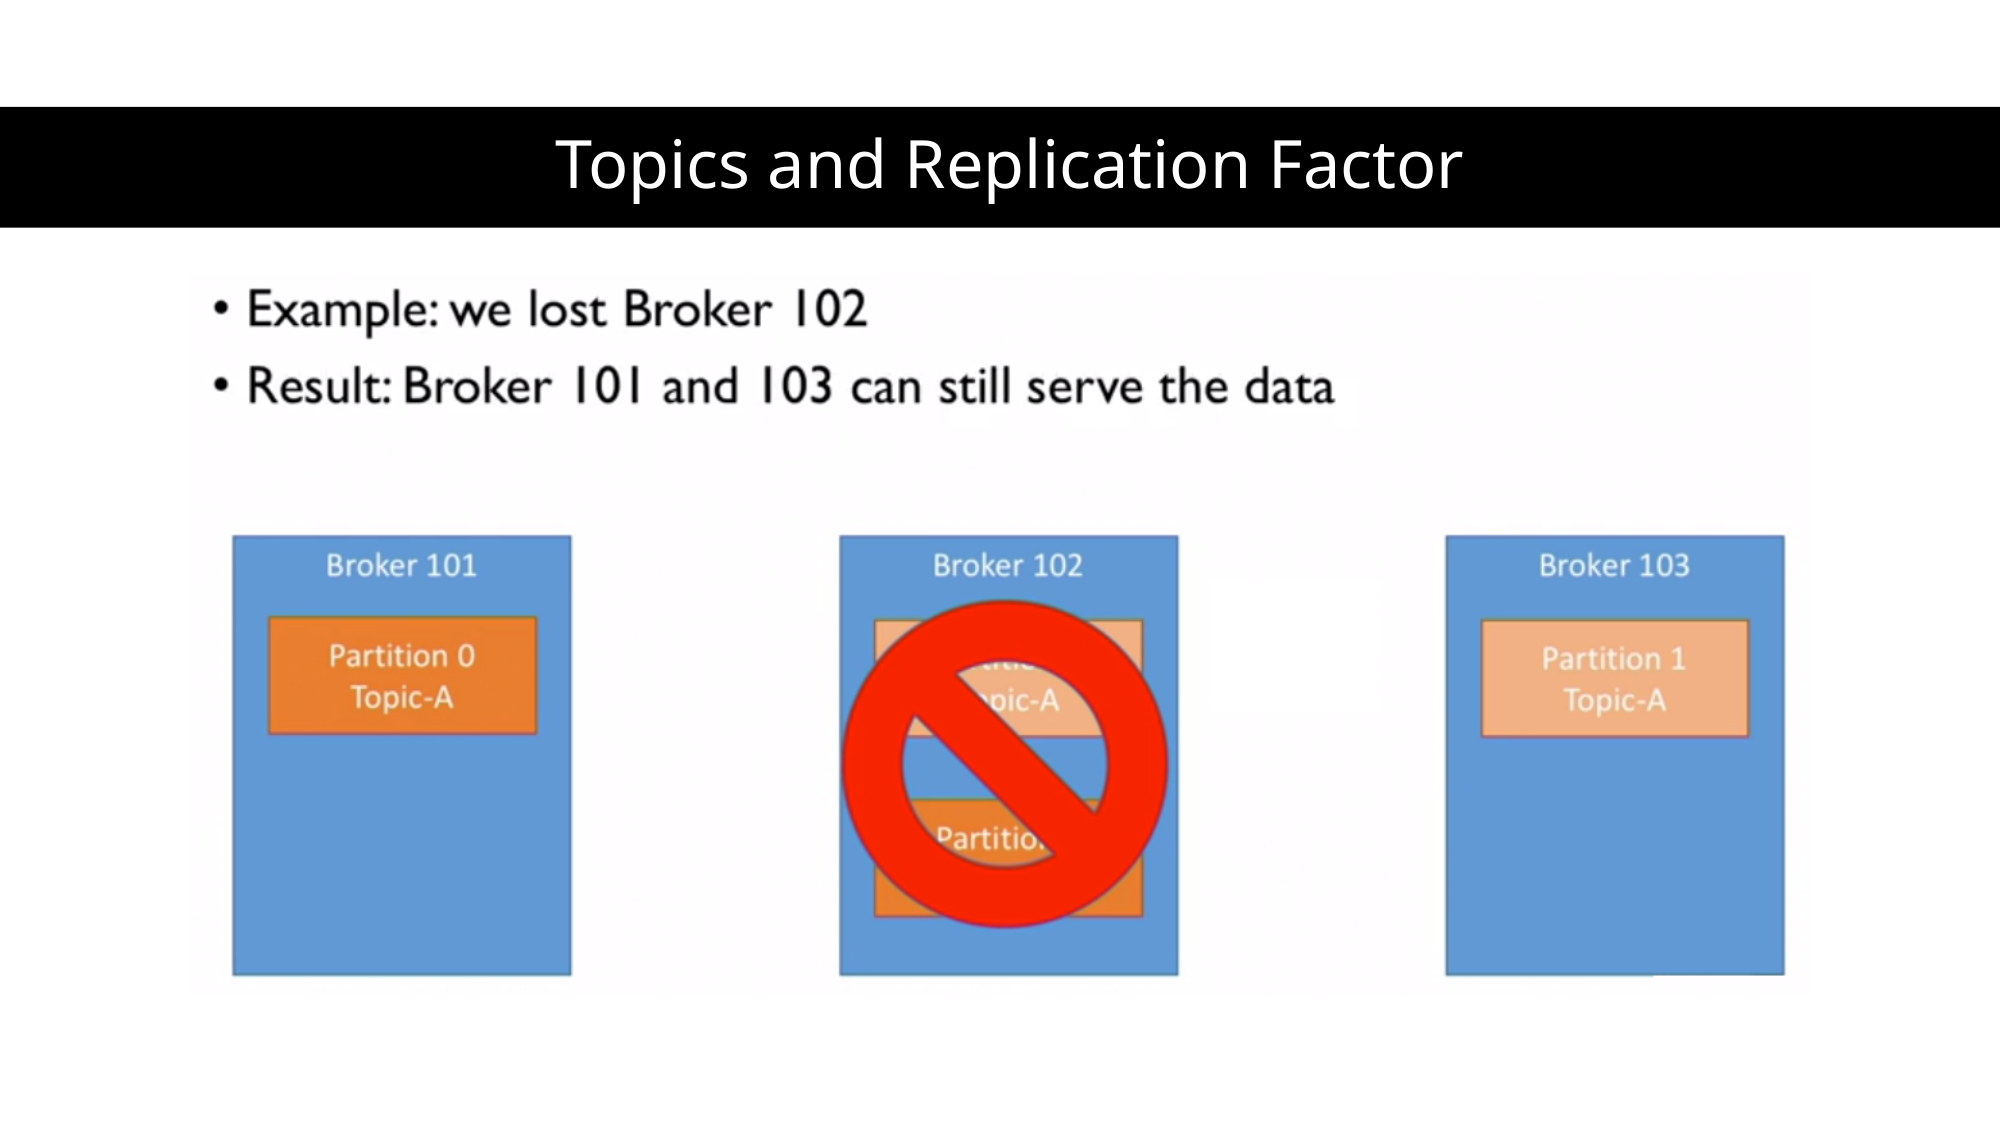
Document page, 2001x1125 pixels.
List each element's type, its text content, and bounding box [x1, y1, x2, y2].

text_box [0, 106, 2000, 229]
title Topics and Replication Factor [91, 105, 1931, 228]
picture [190, 274, 1810, 996]
